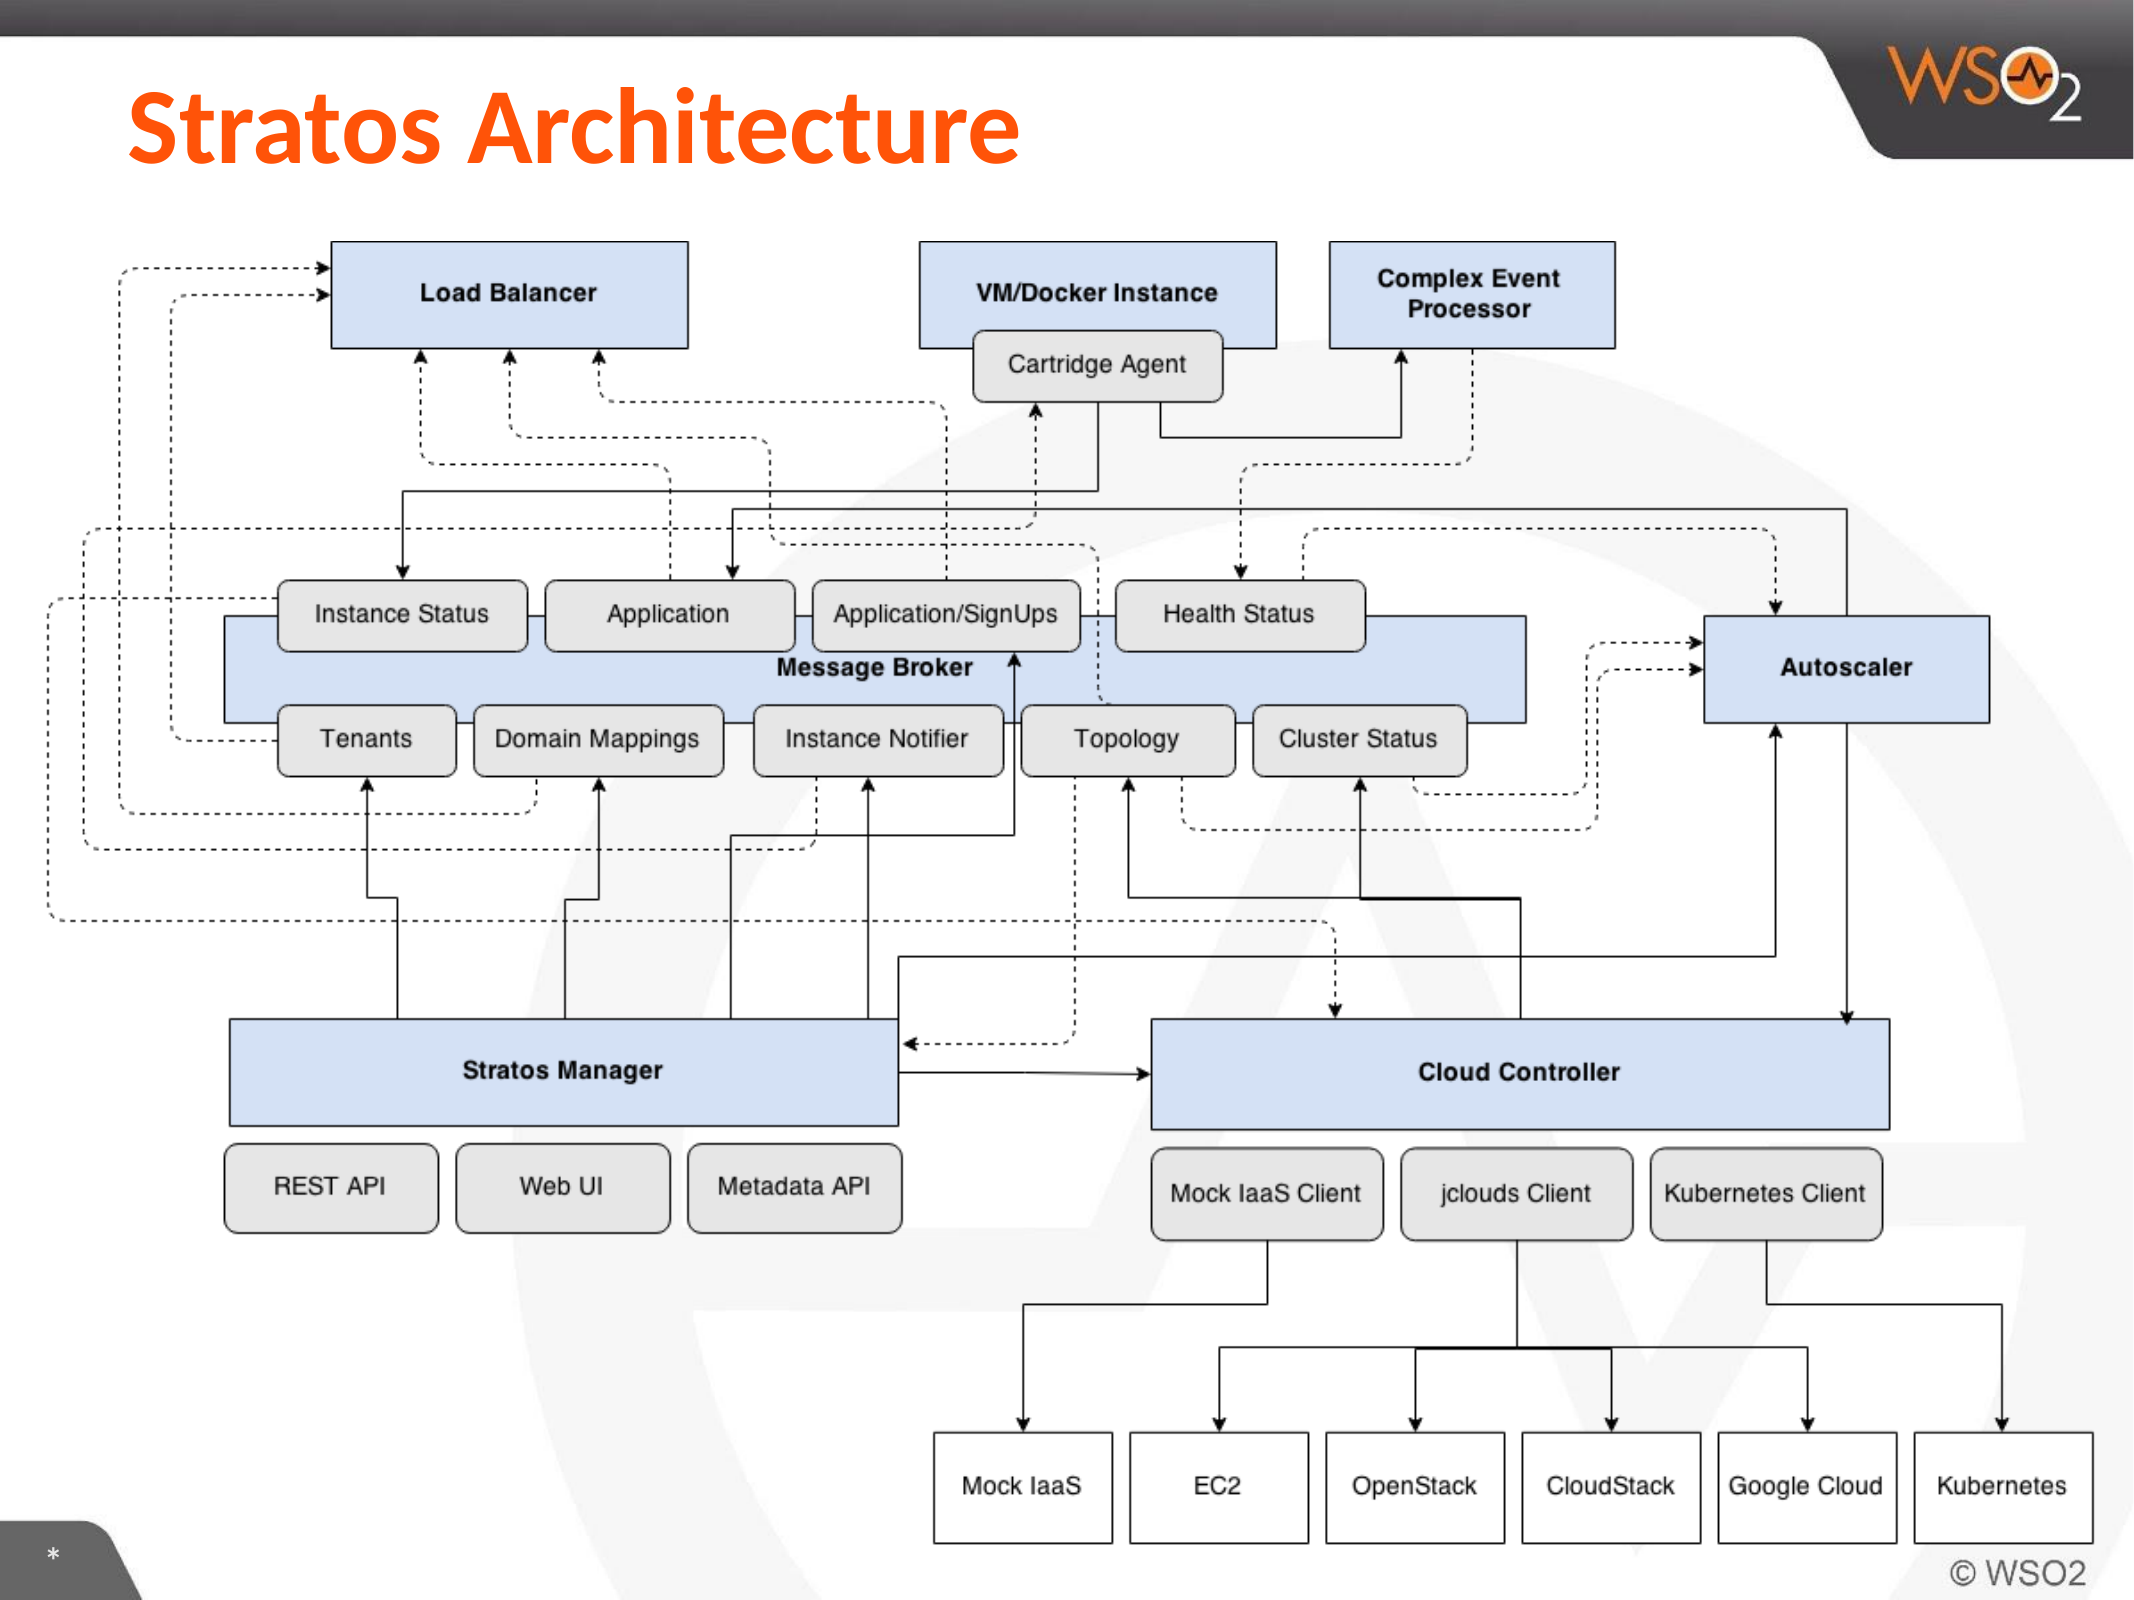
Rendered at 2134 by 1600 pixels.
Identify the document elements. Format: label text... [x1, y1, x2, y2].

title Stratos Architecture [106, 0, 2027, 207]
picture [0, 0, 2134, 1600]
